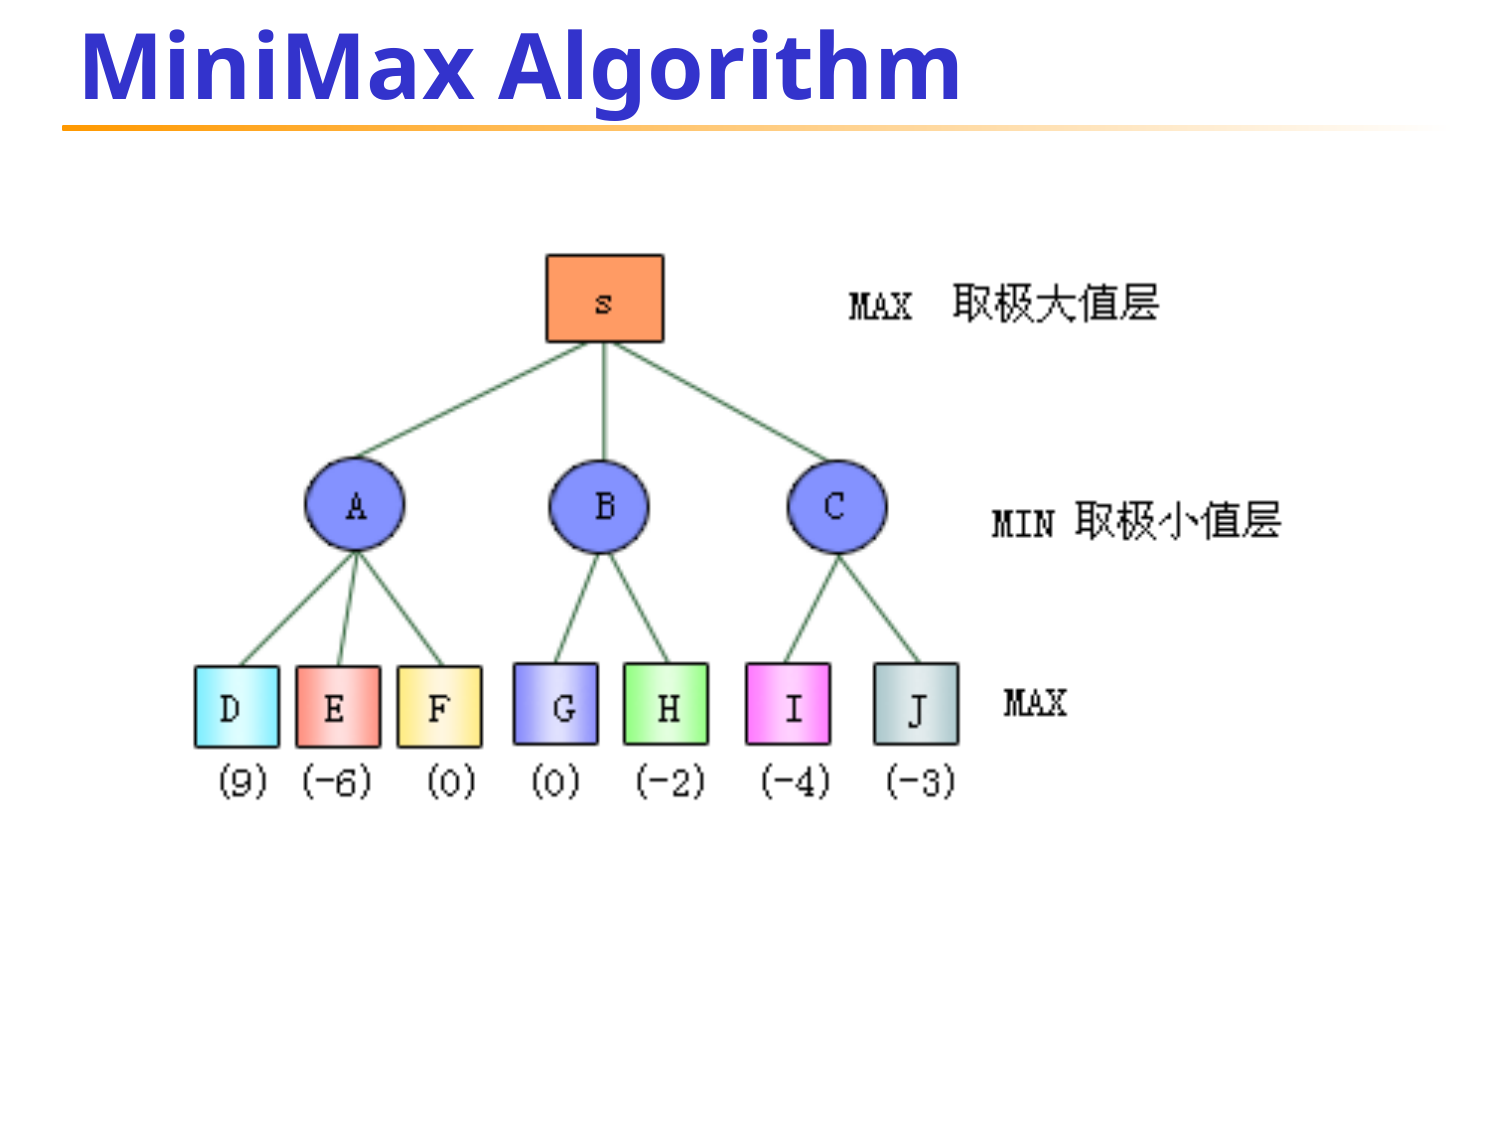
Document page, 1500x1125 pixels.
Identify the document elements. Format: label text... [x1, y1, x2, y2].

picture [182, 231, 1306, 840]
title MiniMax Algorithm [62, 0, 1500, 125]
